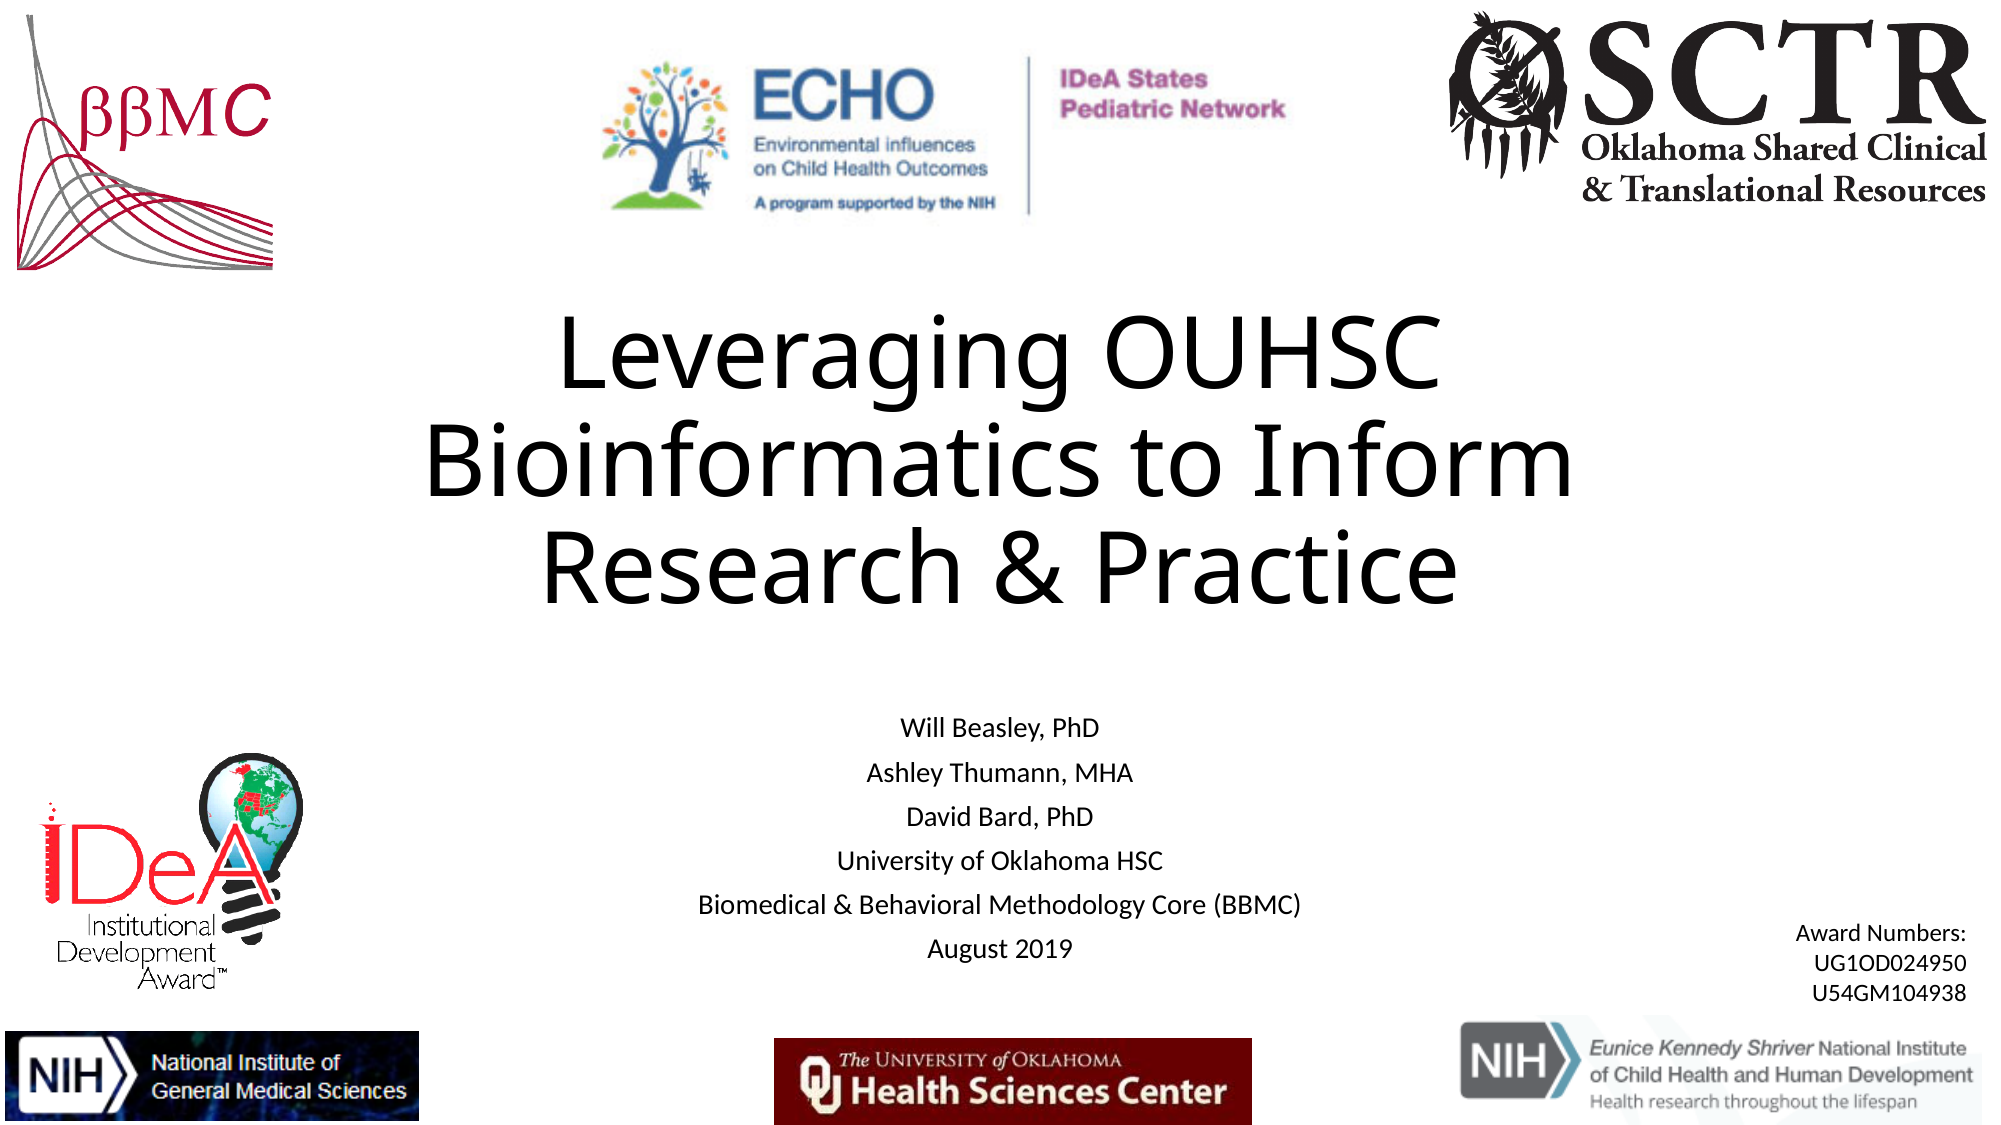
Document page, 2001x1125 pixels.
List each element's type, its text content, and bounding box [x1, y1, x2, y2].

text_box Award Numbers: UG1OD024950 U54GM104938 [1751, 909, 1982, 1014]
picture [1437, 0, 2000, 220]
picture [5, 14, 273, 282]
subtitle Will Beasley, PhD Ashley Thumann, MHA David Bard, PhD University of Oklahoma HSC Biomedical & Behavioral Methodology Core (BBMC) August 2019 [174, 705, 1825, 977]
picture [1455, 1015, 1982, 1125]
picture [774, 1038, 1252, 1125]
picture [5, 1031, 419, 1121]
picture [569, 17, 1375, 253]
title Leveraging OUHSC Bioinformatics to Inform Research & Practice [249, 241, 1750, 634]
picture [18, 745, 316, 996]
